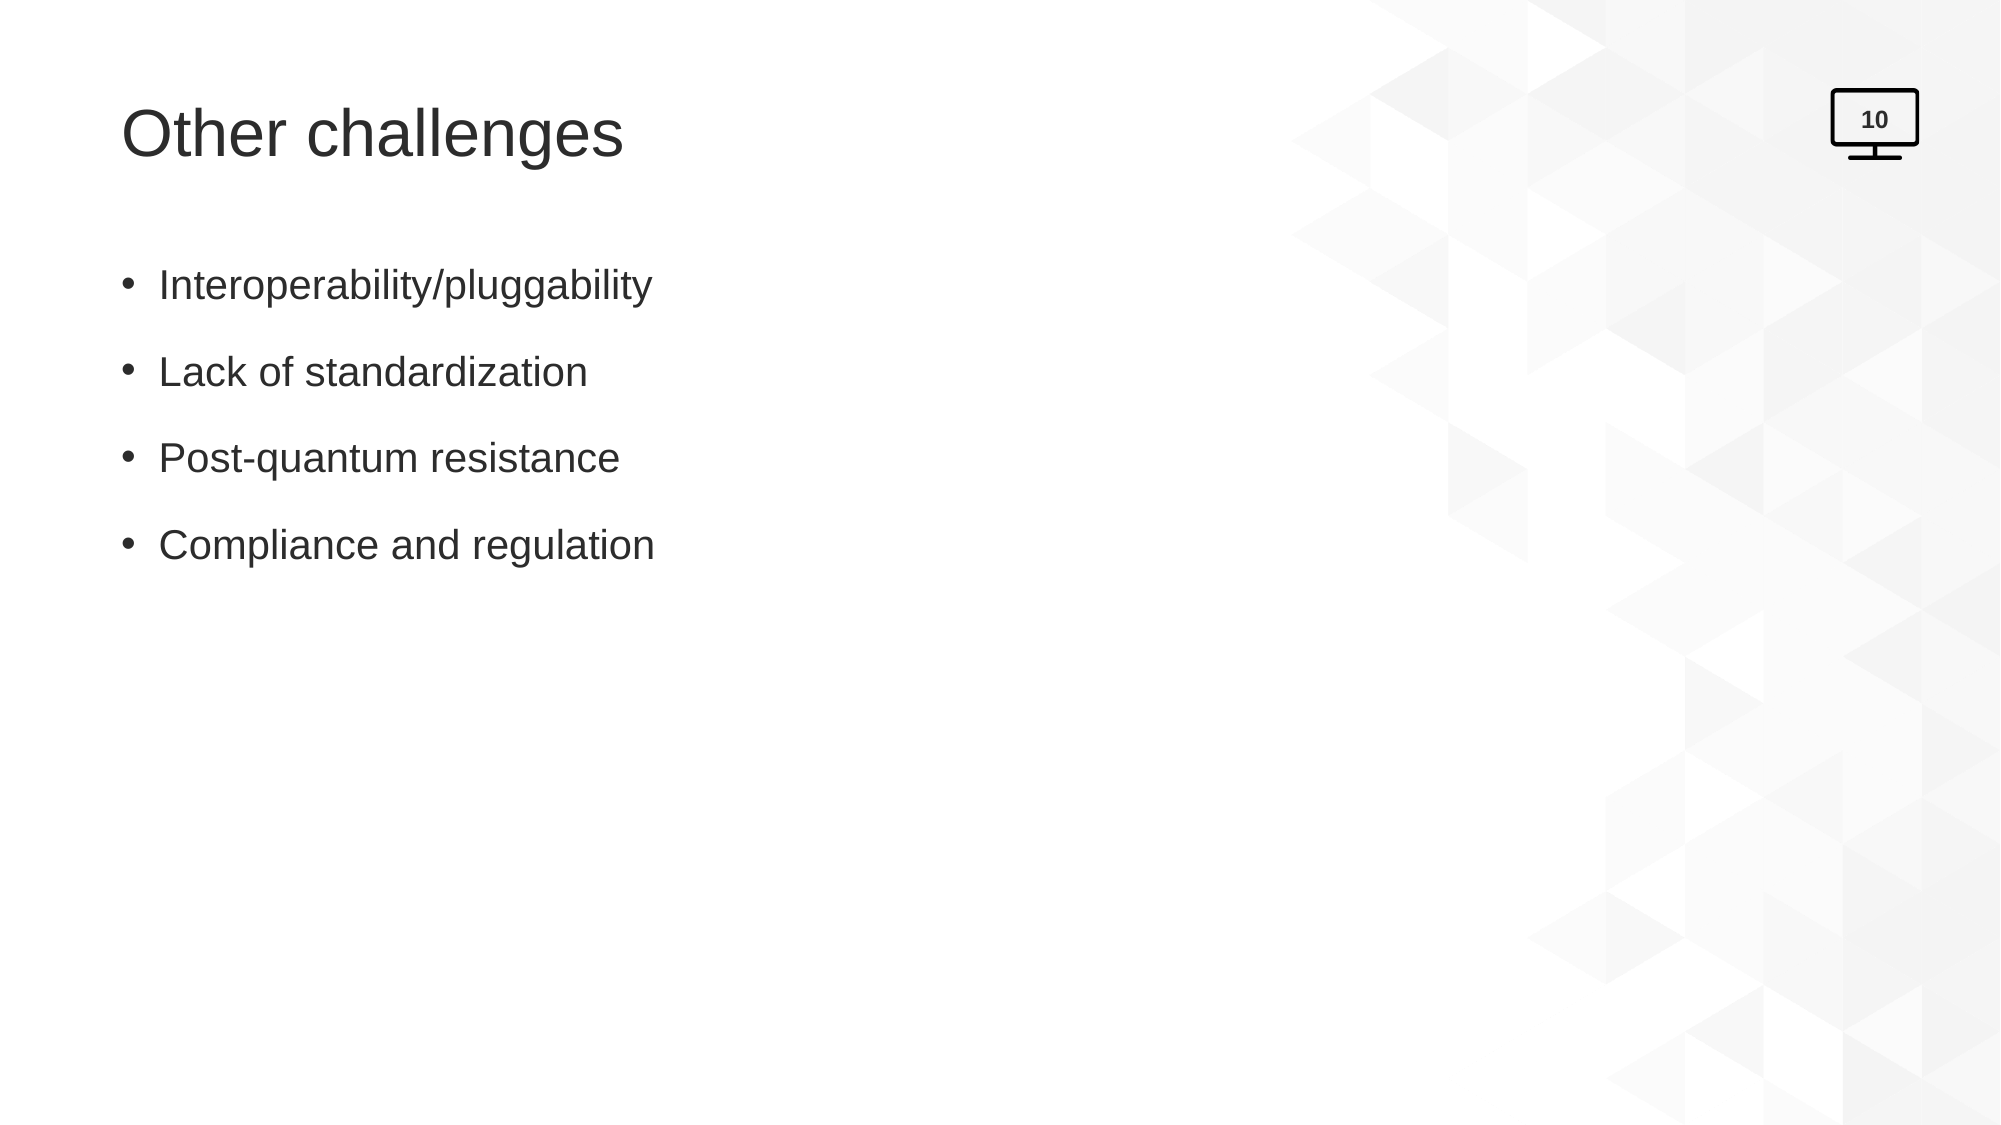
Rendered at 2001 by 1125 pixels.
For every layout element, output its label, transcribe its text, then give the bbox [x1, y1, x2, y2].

picture [1291, 0, 2000, 1125]
list Interoperability/pluggability Lack of standardization Post-quantum resistance Compliance and regulation [106, 230, 1878, 1010]
slide_number 10 [1830, 94, 1920, 142]
title Other challenges [106, 59, 1760, 201]
